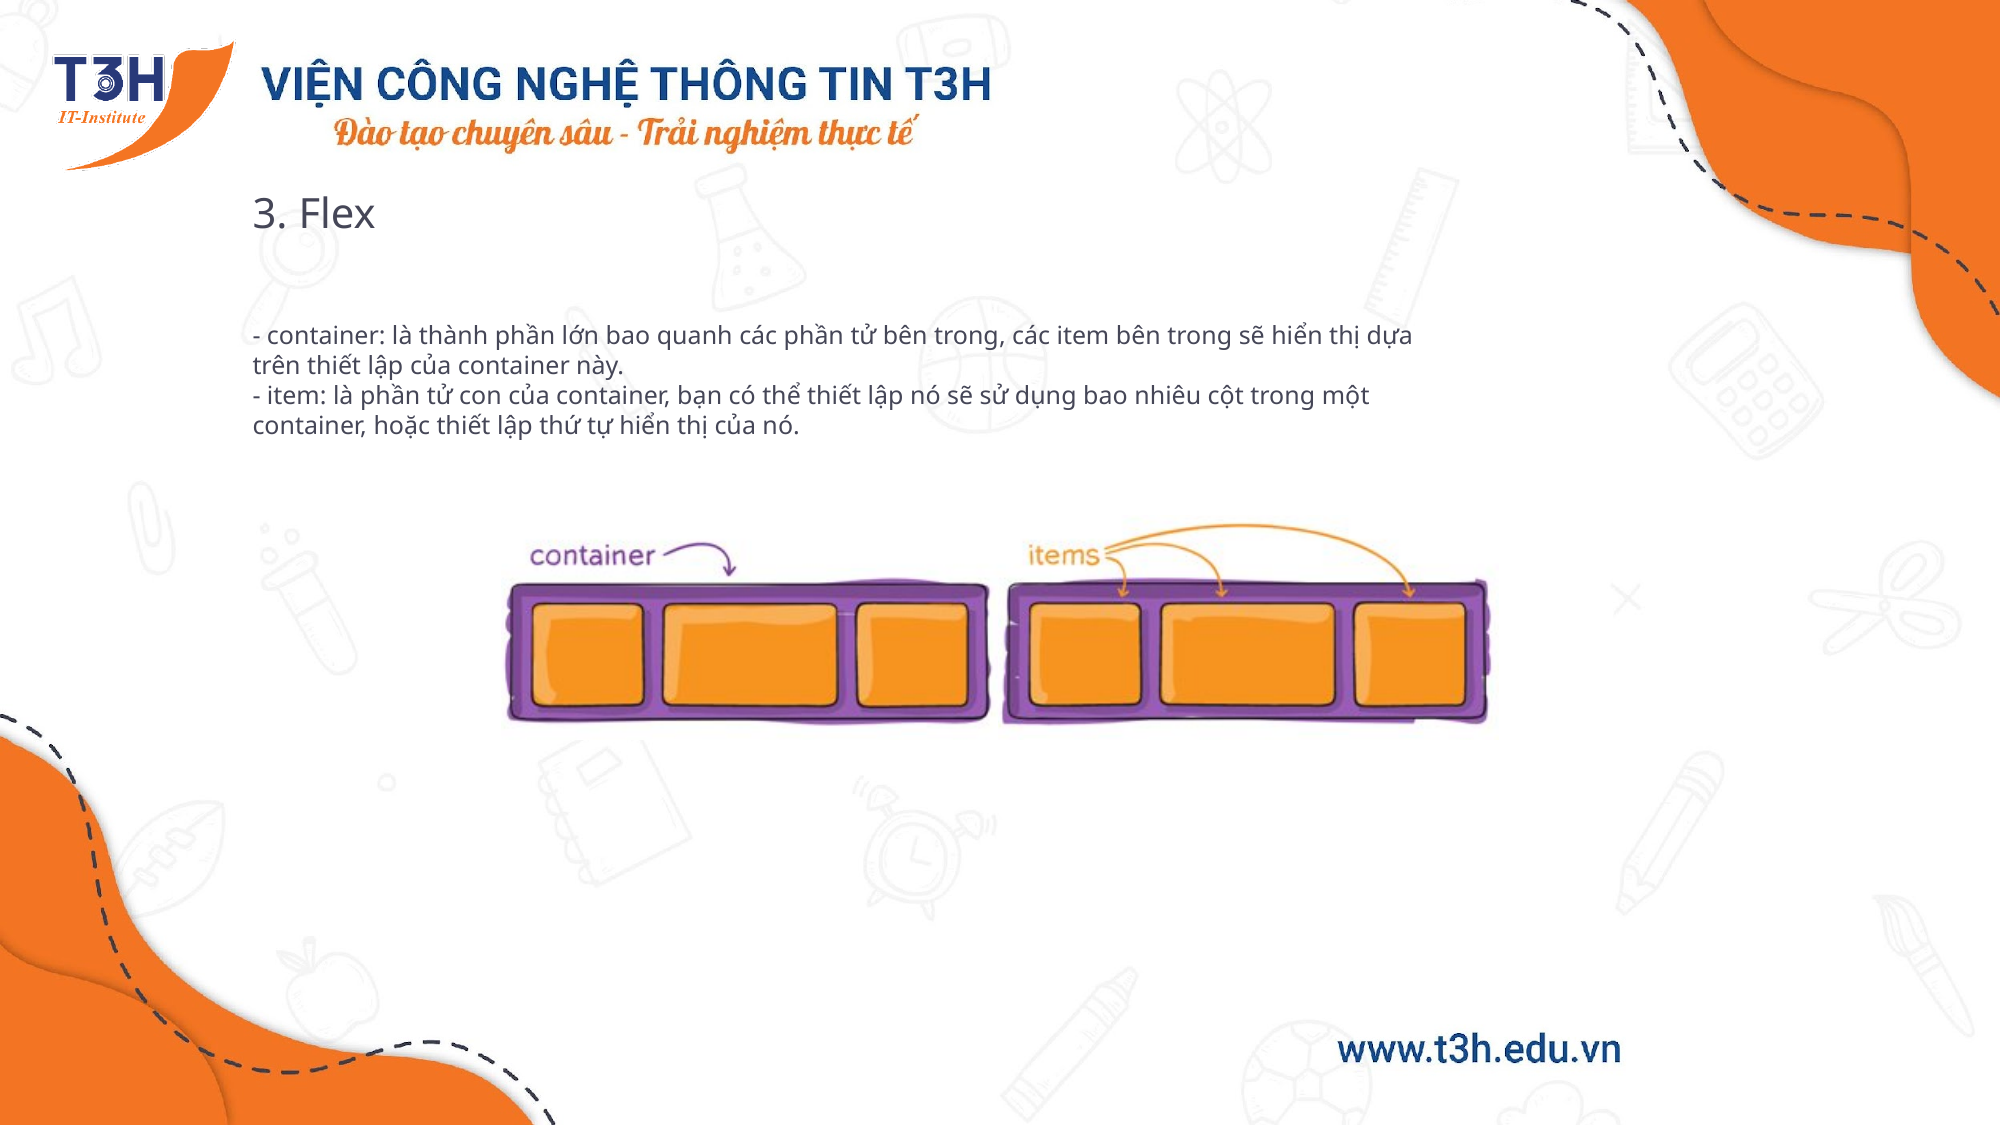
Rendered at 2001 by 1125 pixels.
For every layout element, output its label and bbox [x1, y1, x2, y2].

text_box [351, 257, 484, 376]
picture [0, 0, 2000, 1125]
